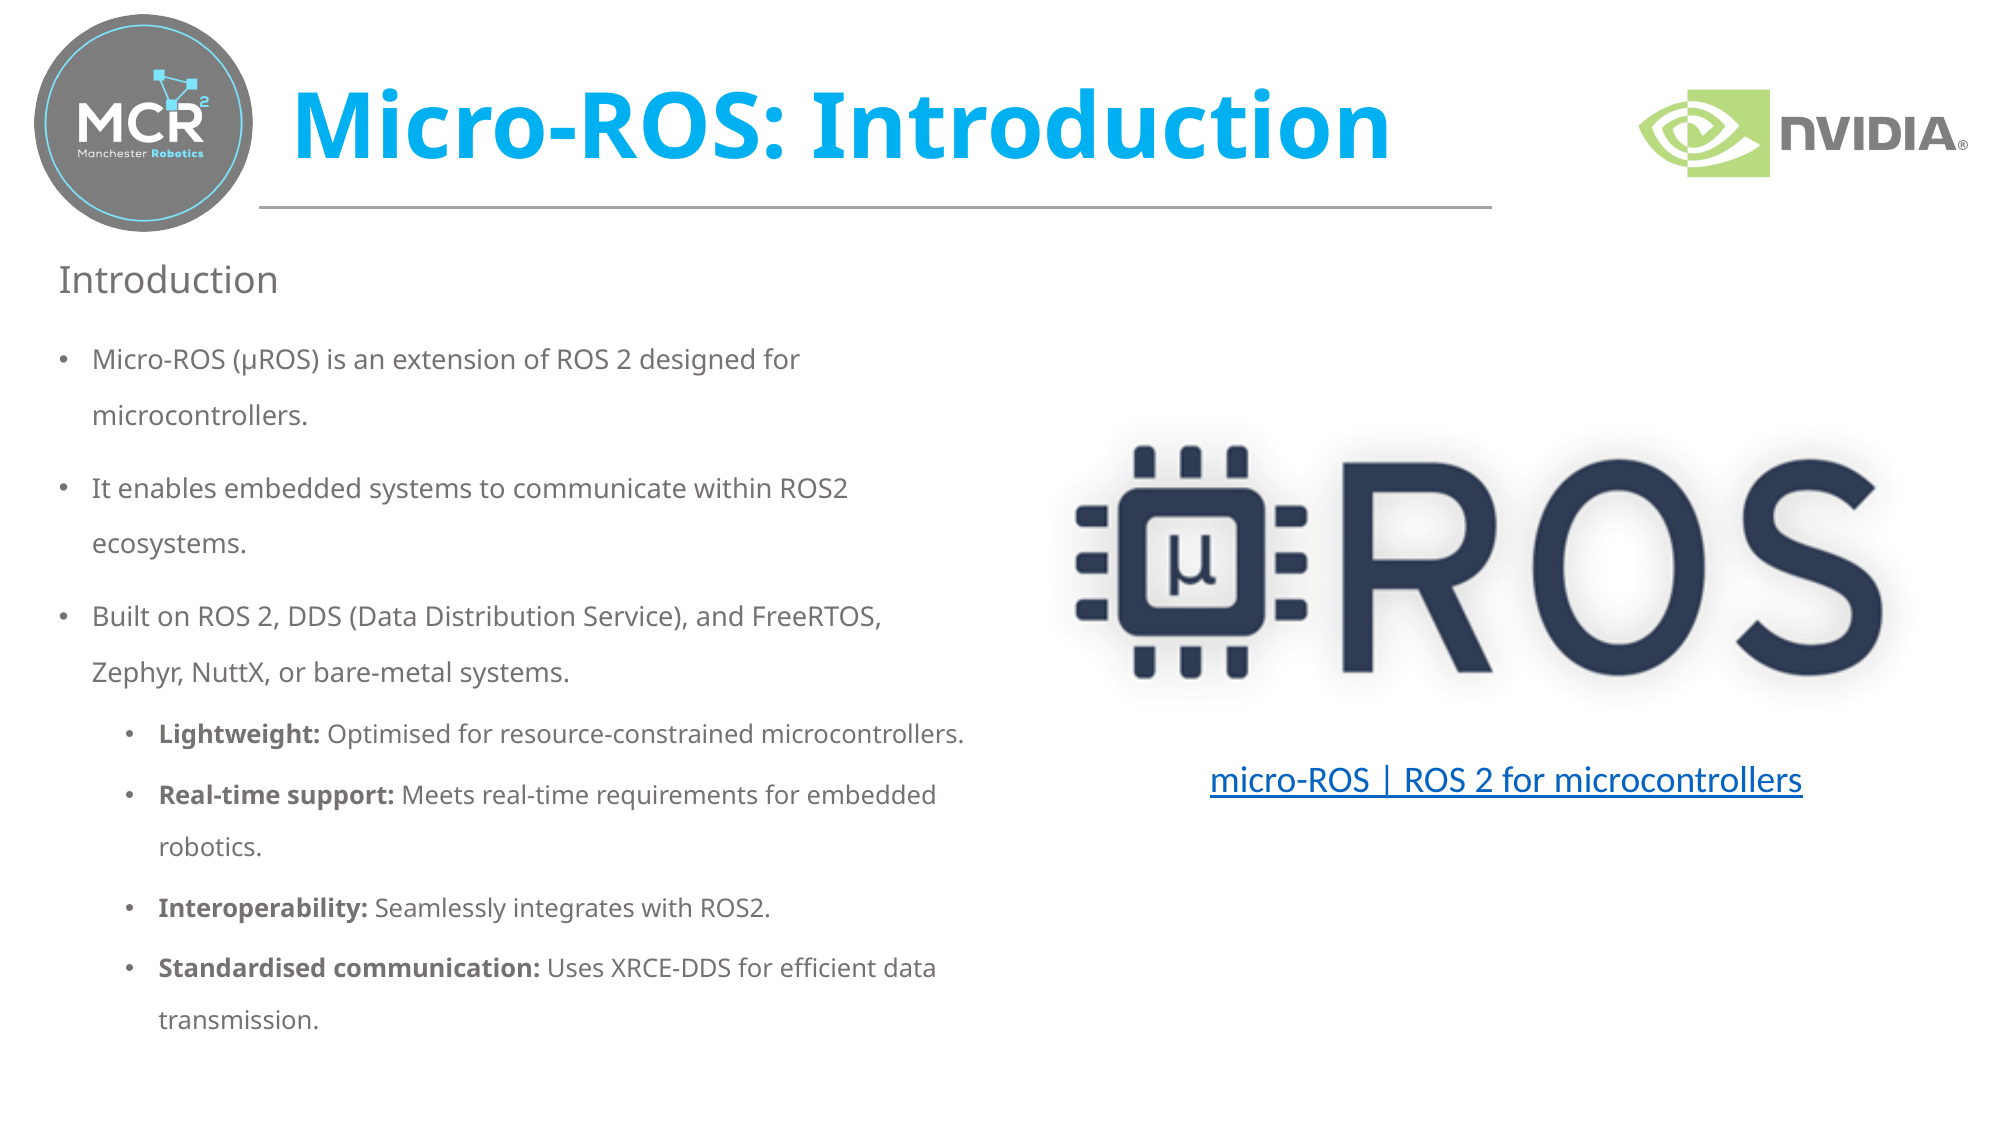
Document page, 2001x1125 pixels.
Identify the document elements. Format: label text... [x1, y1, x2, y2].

text_box micro-ROS | ROS 2 for microcontrollers [1195, 747, 1830, 808]
list Introduction Micro-ROS (µROS) is an extension of ROS 2 designed for microcontrollers. It enables embedded systems to communicate within ROS2 ecosystems. Built on ROS 2, DDS (Data Distribution Service), and FreeRTOS, Zephyr, NuttX, or bare-metal systems. Lightweight: Optimised for resource-constrained microcontrollers. Real-time support: Meets real-time requirements for embedded robotics. Interoperability: Seamlessly integrates with ROS2. Standardised communication: Uses XRCE-DDS for efficient data transmission. [43, 220, 988, 1106]
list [1045, 413, 1924, 712]
title Micro-ROS: Introduction [275, 19, 1615, 238]
